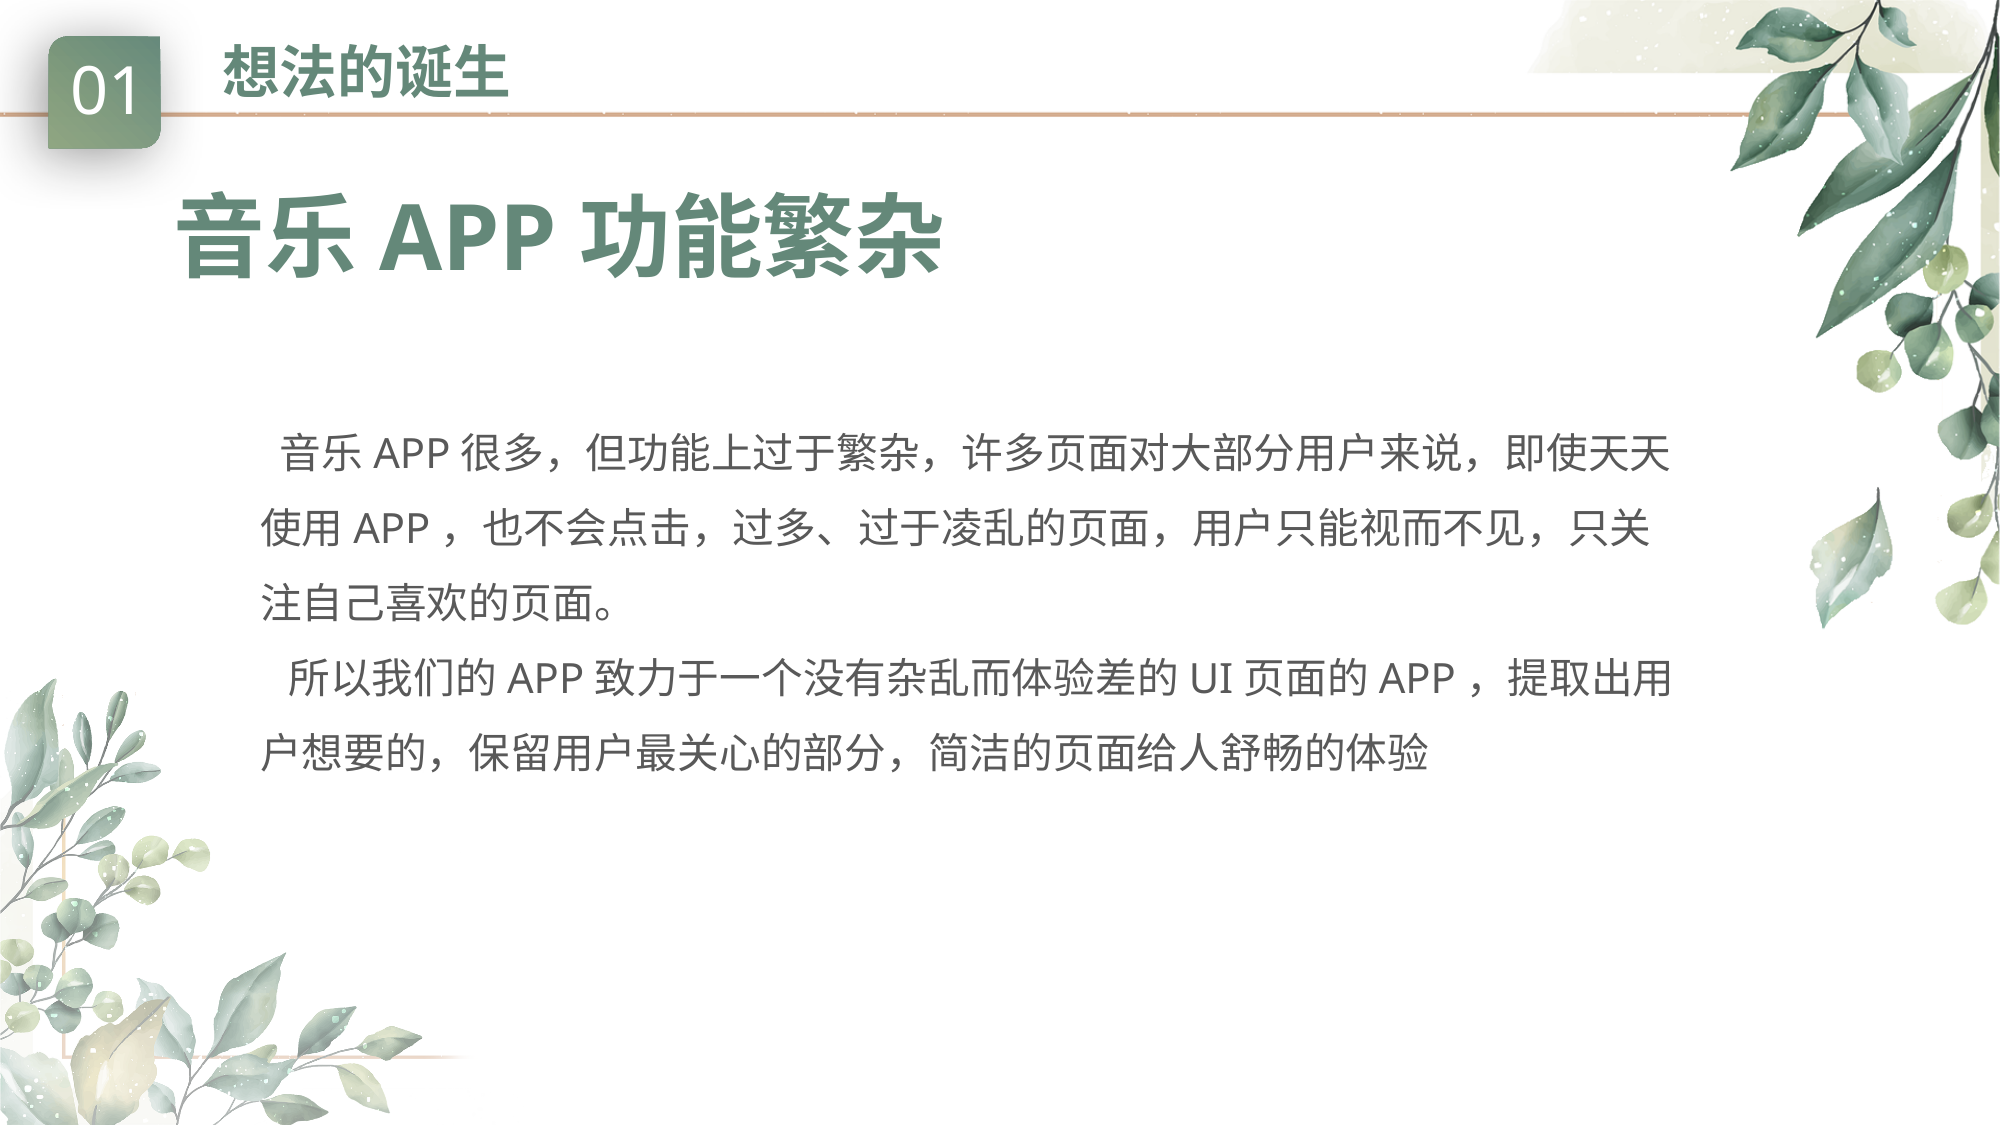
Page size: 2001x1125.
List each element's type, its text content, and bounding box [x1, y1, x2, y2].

text_box 05 [0, 391, 2000, 490]
text_box 音乐APP很多，但功能上过于繁杂，许多页面对大部分用户来说，即使天天使用APP，也不会点击，过多、过于凌乱的页面，用户只能视而不见，只关注自己喜欢的页面。 所以我们的APP致力于一个没有杂乱而体验差的UI页面的APP，提取出用户想要的，保留用户最关心的部分，简洁的页面给人舒畅的体验 [0, 277, 2000, 376]
text_box 01 [55, 40, 162, 136]
text_box 音乐APP功能繁杂 [173, 179, 1315, 290]
title 想法的诞生 [207, 36, 1892, 114]
text_box 音乐APP很多，但功能上过于繁杂，许多页面对大部分用户来说，即使天天使用APP，也不会点击，过多、过于凌乱的页面，用户只能视而不见，只关注自己喜欢的页面。 所以我们的APP致力于一个没有杂乱而体验差的UI页面的APP，提取出用户想要的，保留用户最关心的部分，简洁的页面给人舒畅的体验 [245, 394, 1707, 634]
picture [0, 0, 2000, 155]
